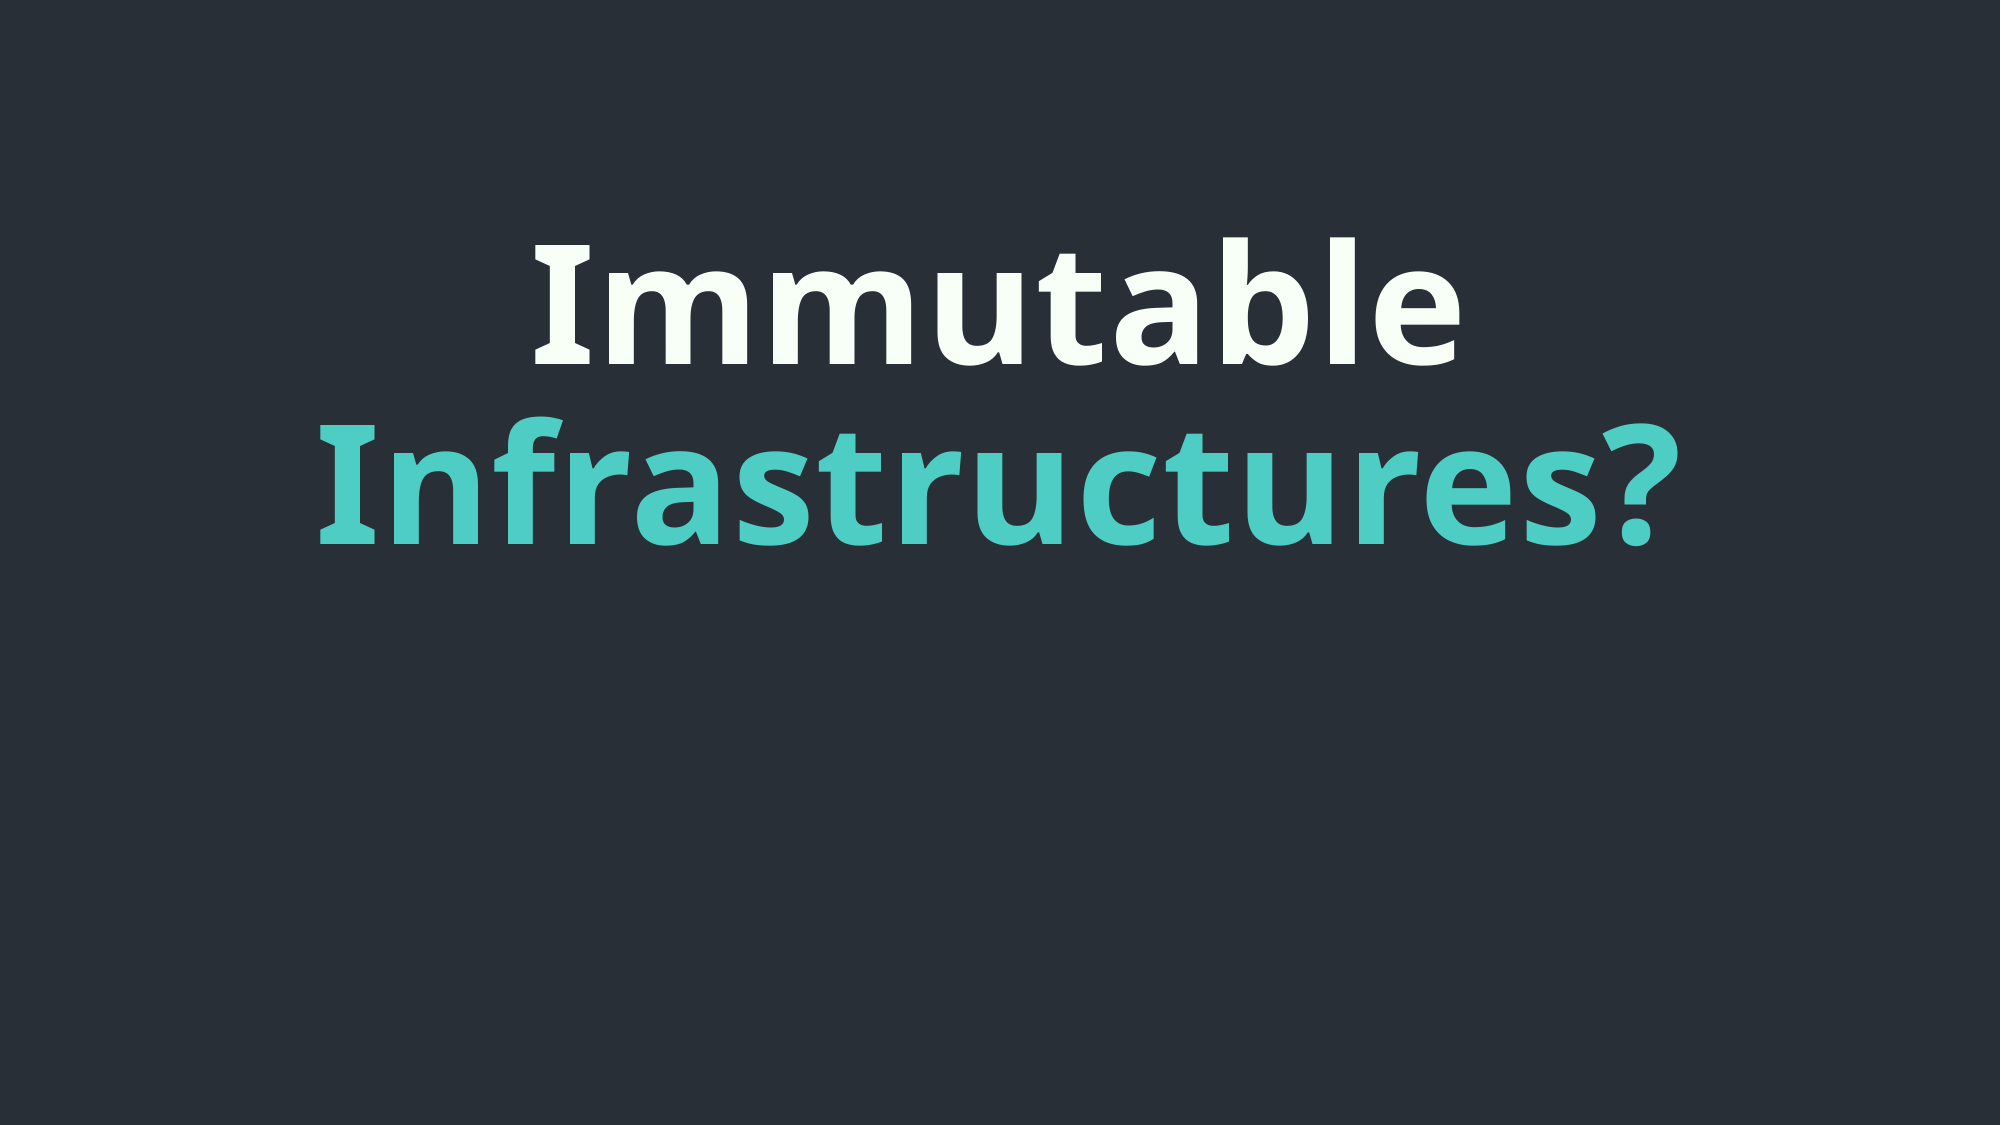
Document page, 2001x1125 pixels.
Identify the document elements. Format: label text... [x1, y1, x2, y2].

title Immutable Infrastructures? [137, 291, 1863, 510]
